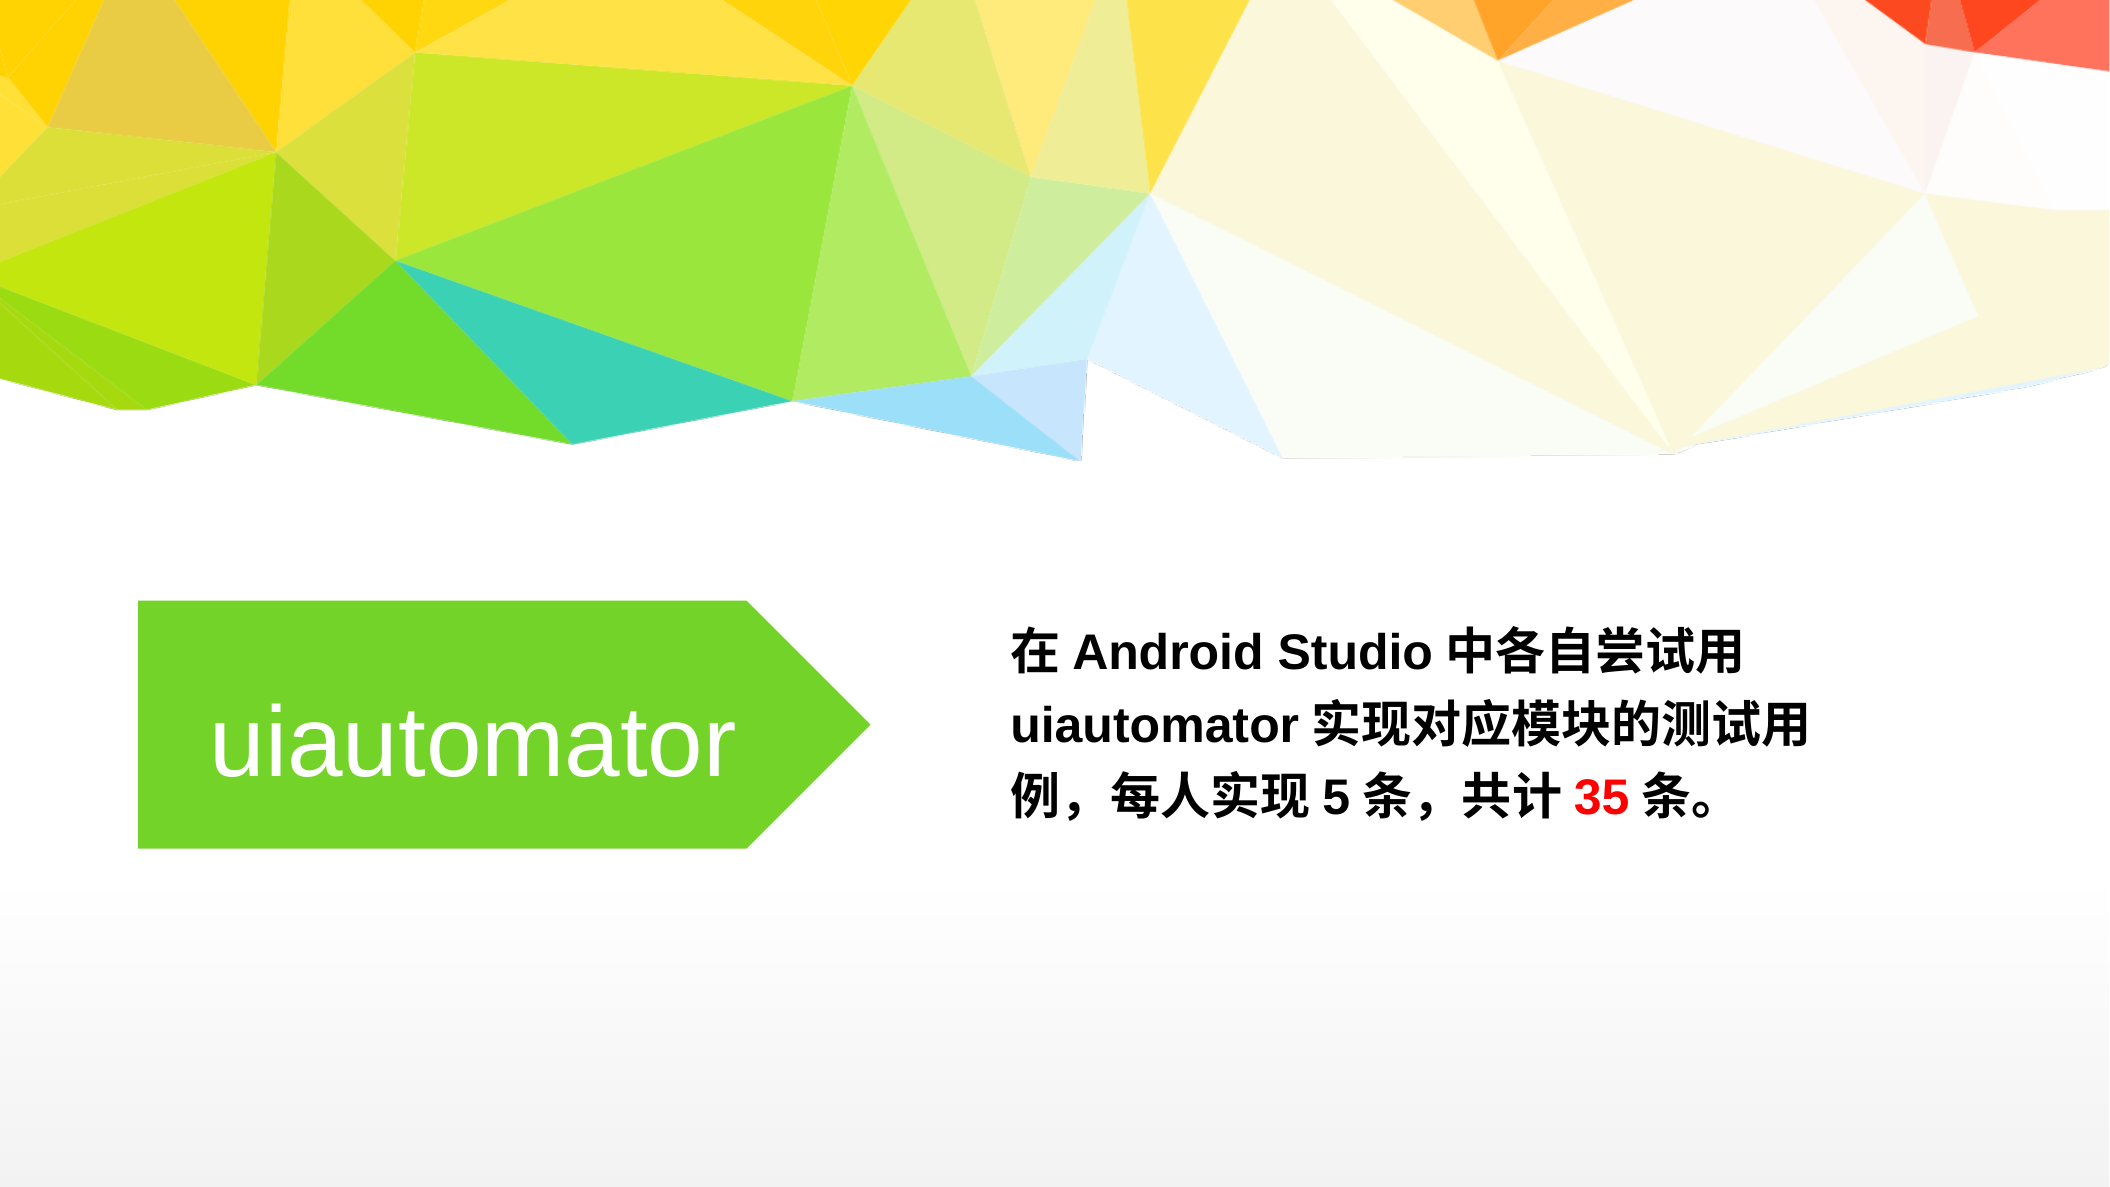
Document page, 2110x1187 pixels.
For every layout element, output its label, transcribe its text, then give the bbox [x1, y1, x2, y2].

text_box uiautomator [137, 599, 872, 850]
text_box 在Android Studio中各自尝试用uiautomator实现对应模块的测试用例，每人实现5条，共计35条。 [995, 600, 1894, 832]
picture [0, 0, 2110, 476]
